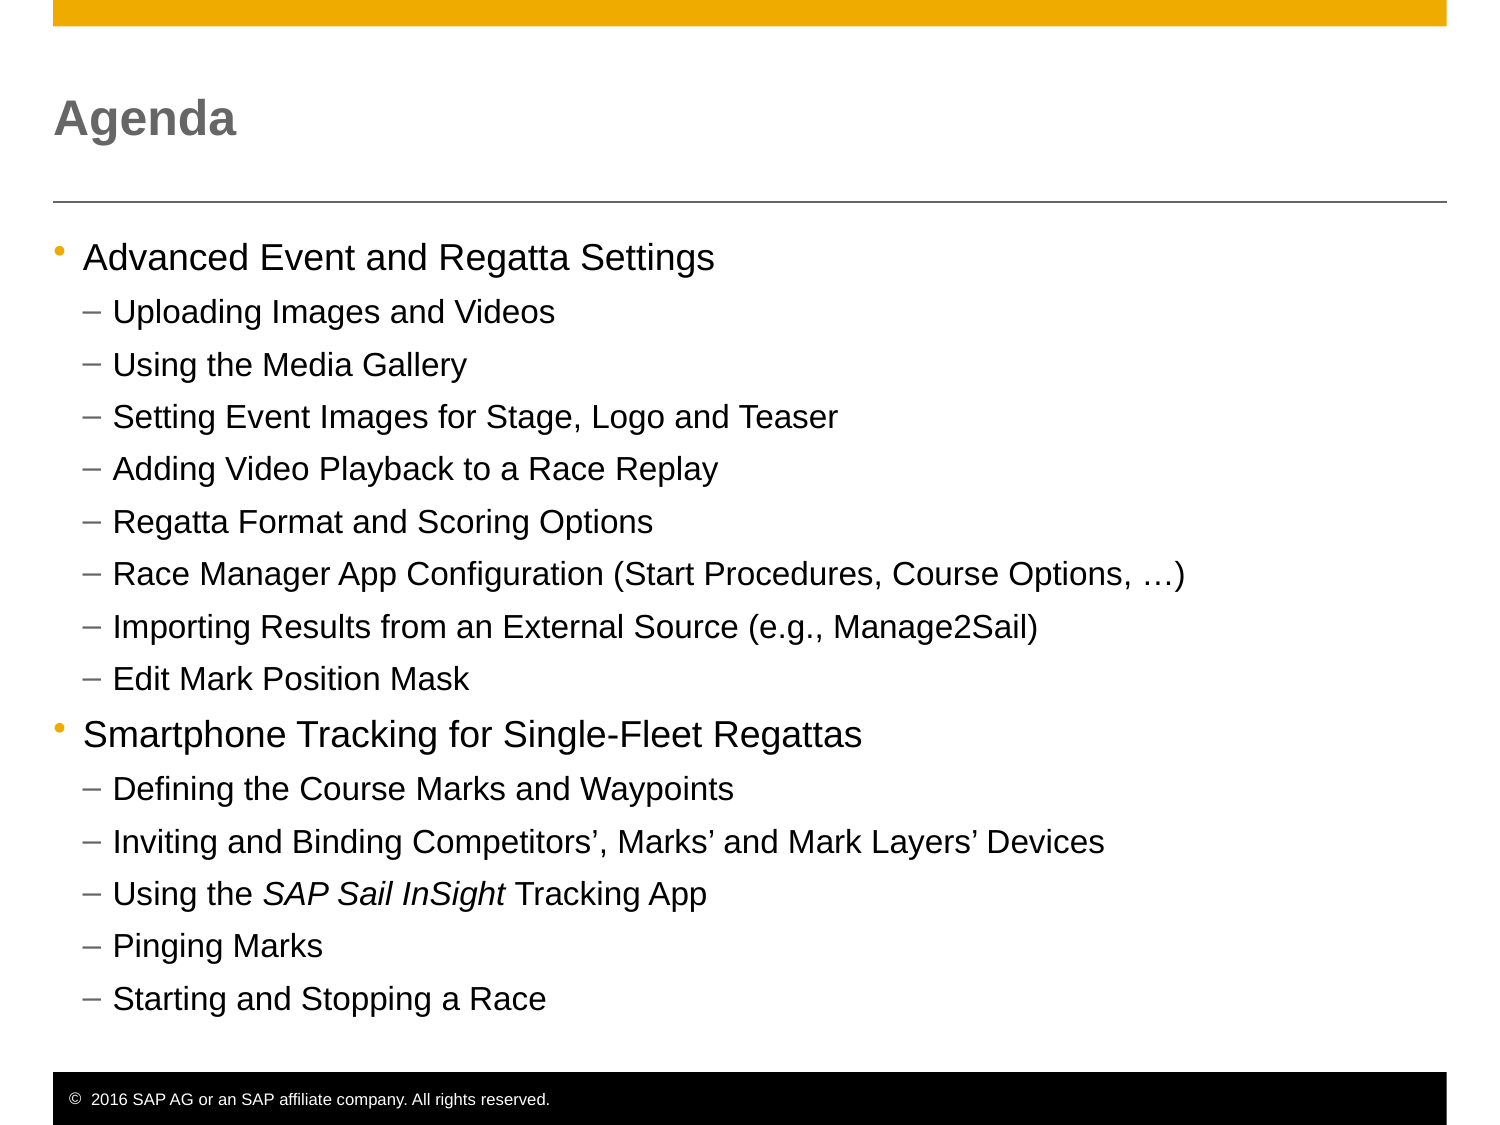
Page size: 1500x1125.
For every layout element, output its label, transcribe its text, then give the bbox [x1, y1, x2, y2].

title Agenda [53, 53, 1447, 178]
list Advanced Event and Regatta Settings Uploading Images and Videos Using the Media Gallery Setting Event Images for Stage, Logo and Teaser Adding Video Playback to a Race Replay Regatta Format and Scoring Options Race Manager App Configuration (Start Procedures, Course Options, …) Importing Results from an External Source (e.g., Manage2Sail) Edit Mark Position Mask Smartphone Tracking for Single-Fleet Regattas Defining the Course Marks and Waypoints Inviting and Binding Competitors’, Marks’ and Mark Layers’ Devices Using the SAP Sail InSight Tracking App Pinging Marks Starting and Stopping a Race [53, 232, 1447, 1023]
